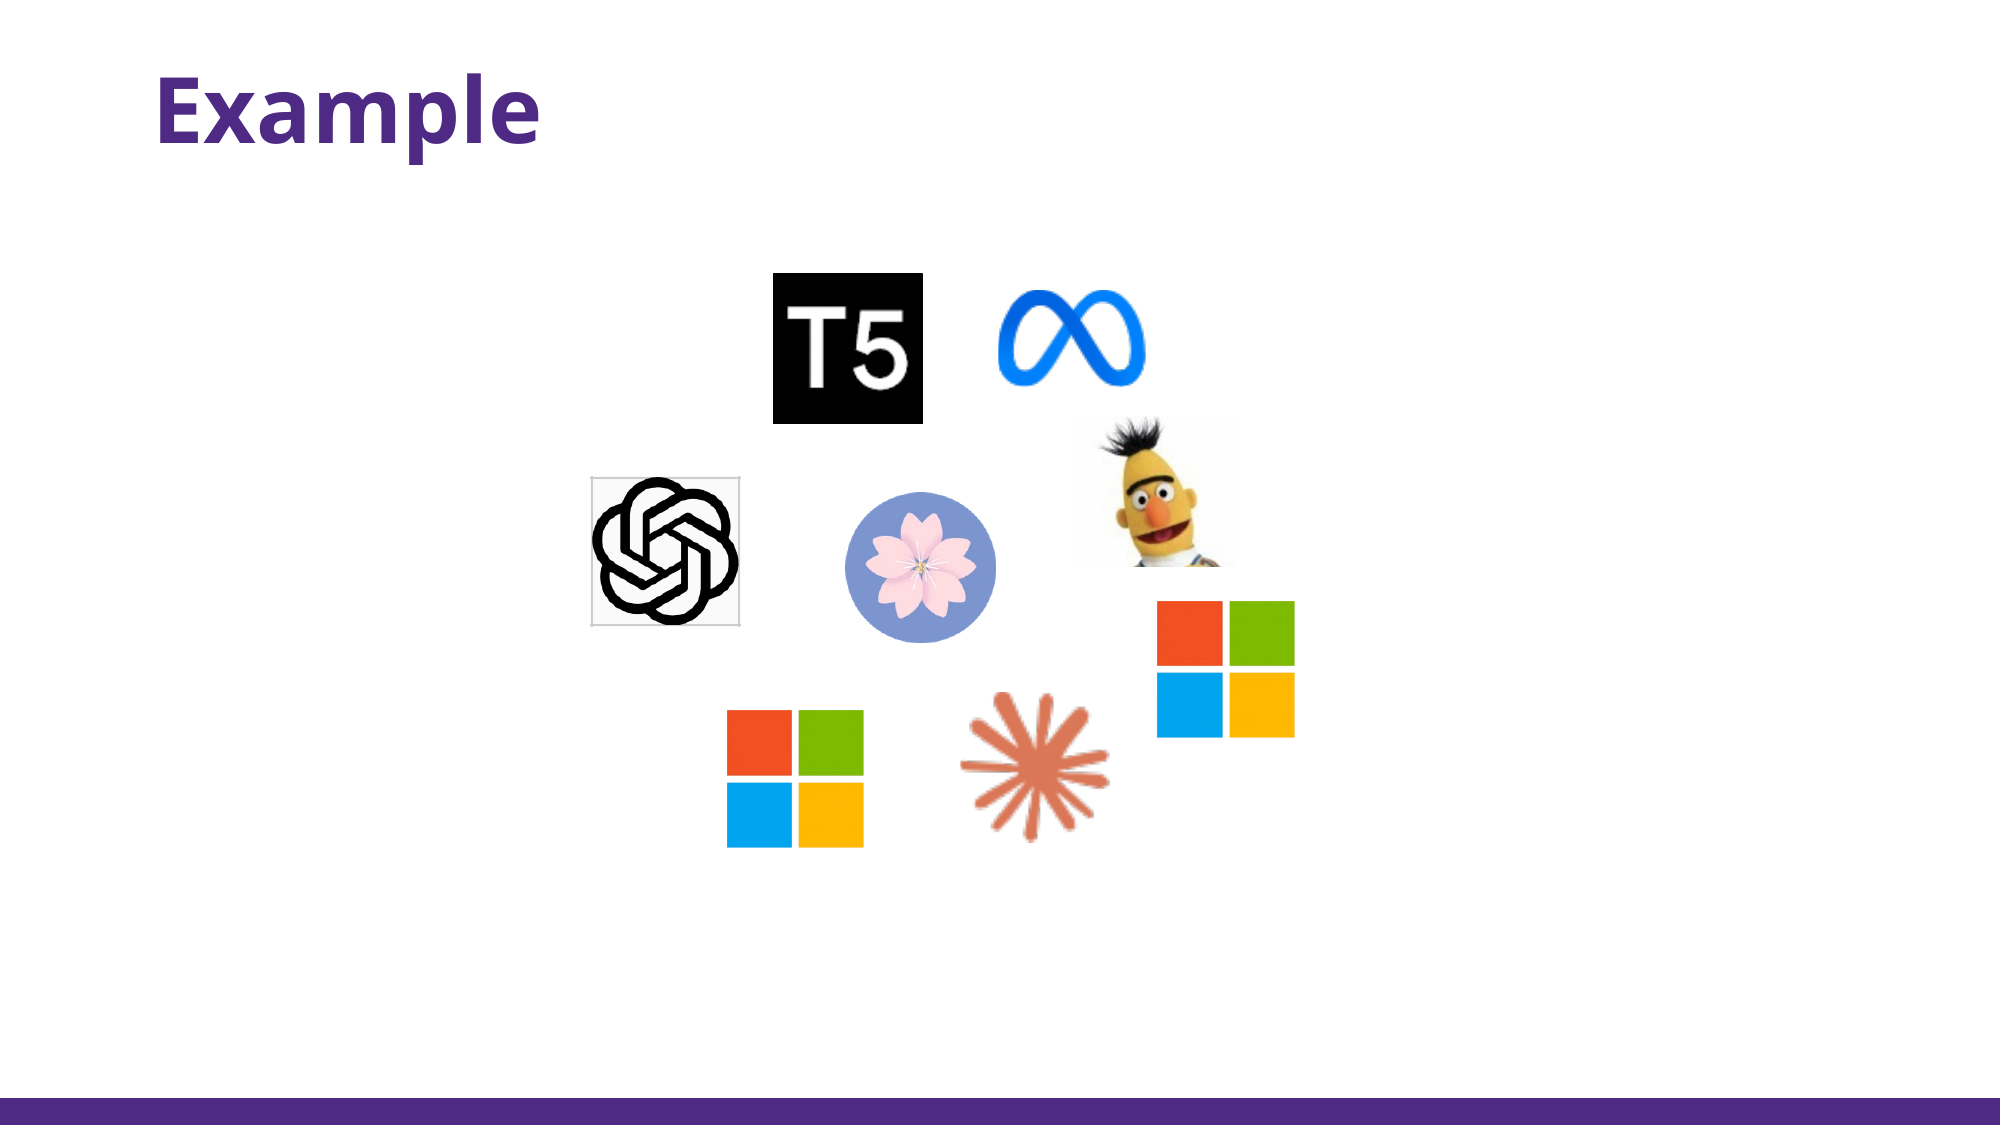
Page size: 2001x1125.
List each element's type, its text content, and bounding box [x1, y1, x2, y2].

picture [719, 702, 871, 854]
picture [1072, 416, 1236, 568]
picture [997, 290, 1149, 387]
title Example [137, 39, 1863, 188]
picture [1149, 593, 1301, 745]
picture [844, 492, 996, 644]
picture [772, 272, 923, 424]
picture [589, 476, 741, 628]
picture [959, 691, 1111, 843]
